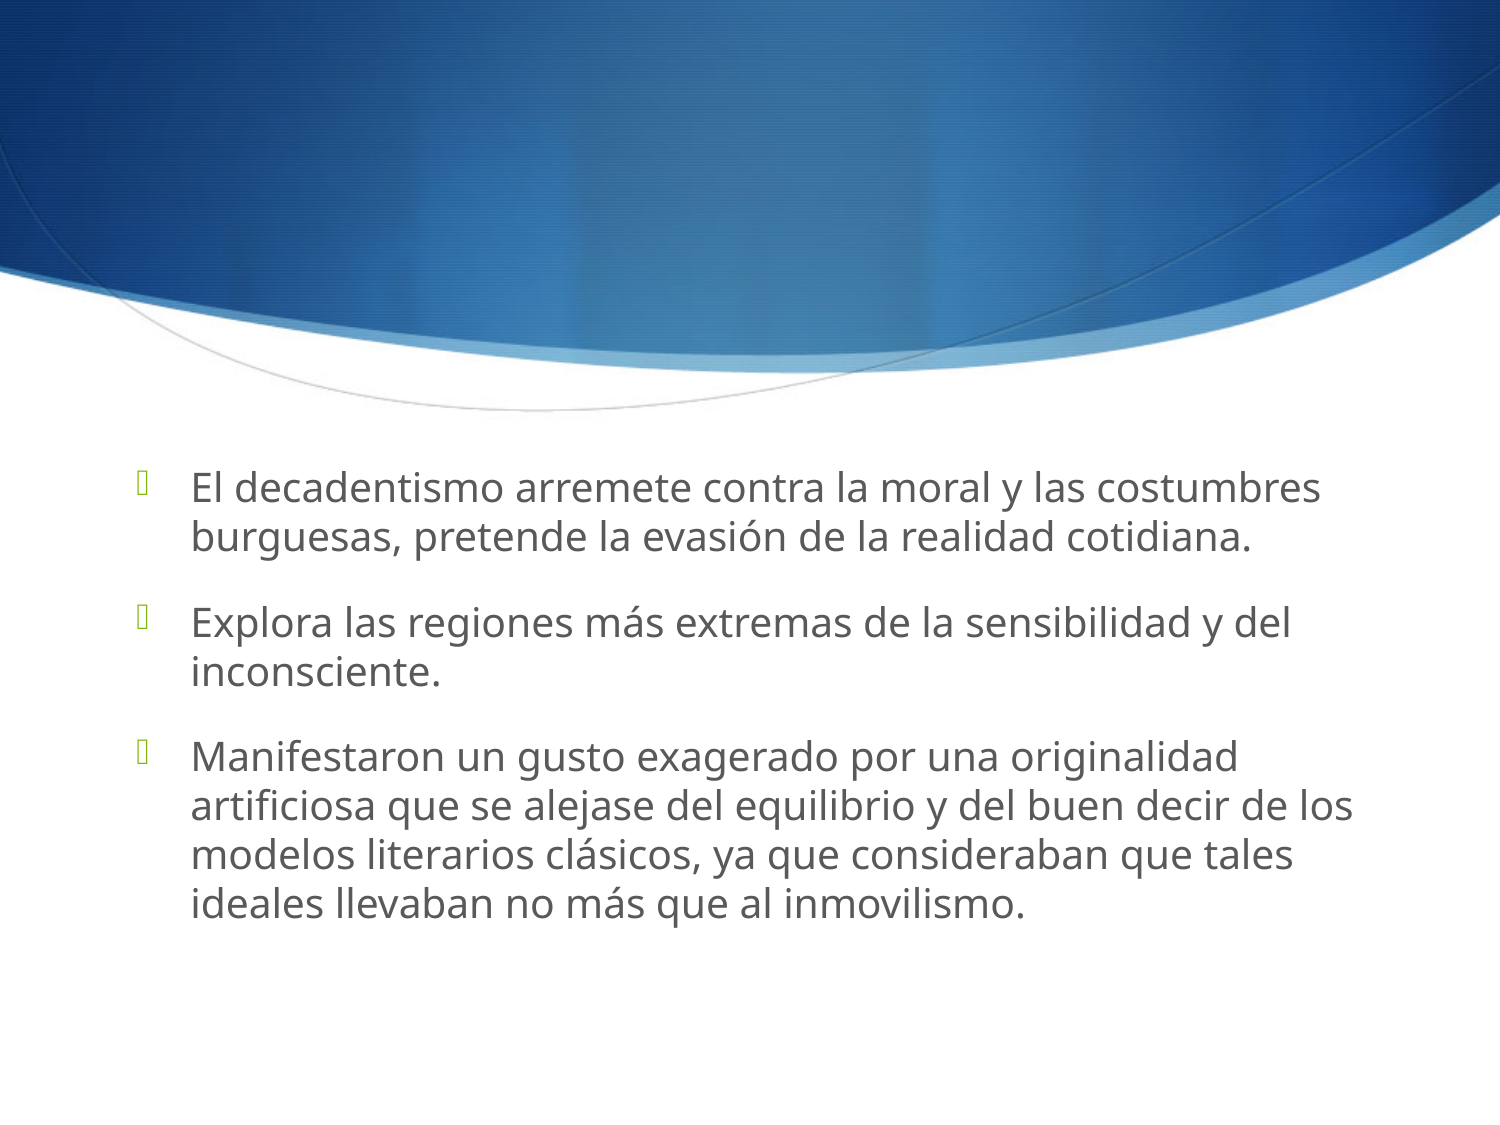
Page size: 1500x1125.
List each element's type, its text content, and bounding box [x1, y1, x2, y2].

list El decadentismo arremete contra la moral y las costumbres burguesas, pretende la evasión de la realidad cotidiana. Explora las regiones más extremas de la sensibilidad y del inconsciente. Manifestaron un gusto exagerado por una originalidad artificiosa que se alejase del equilibrio y del buen decir de los modelos literarios clásicos, ya que consideraban que tales ideales llevaban no más que al inmovilismo. [121, 454, 1379, 991]
picture [0, 0, 1500, 1125]
